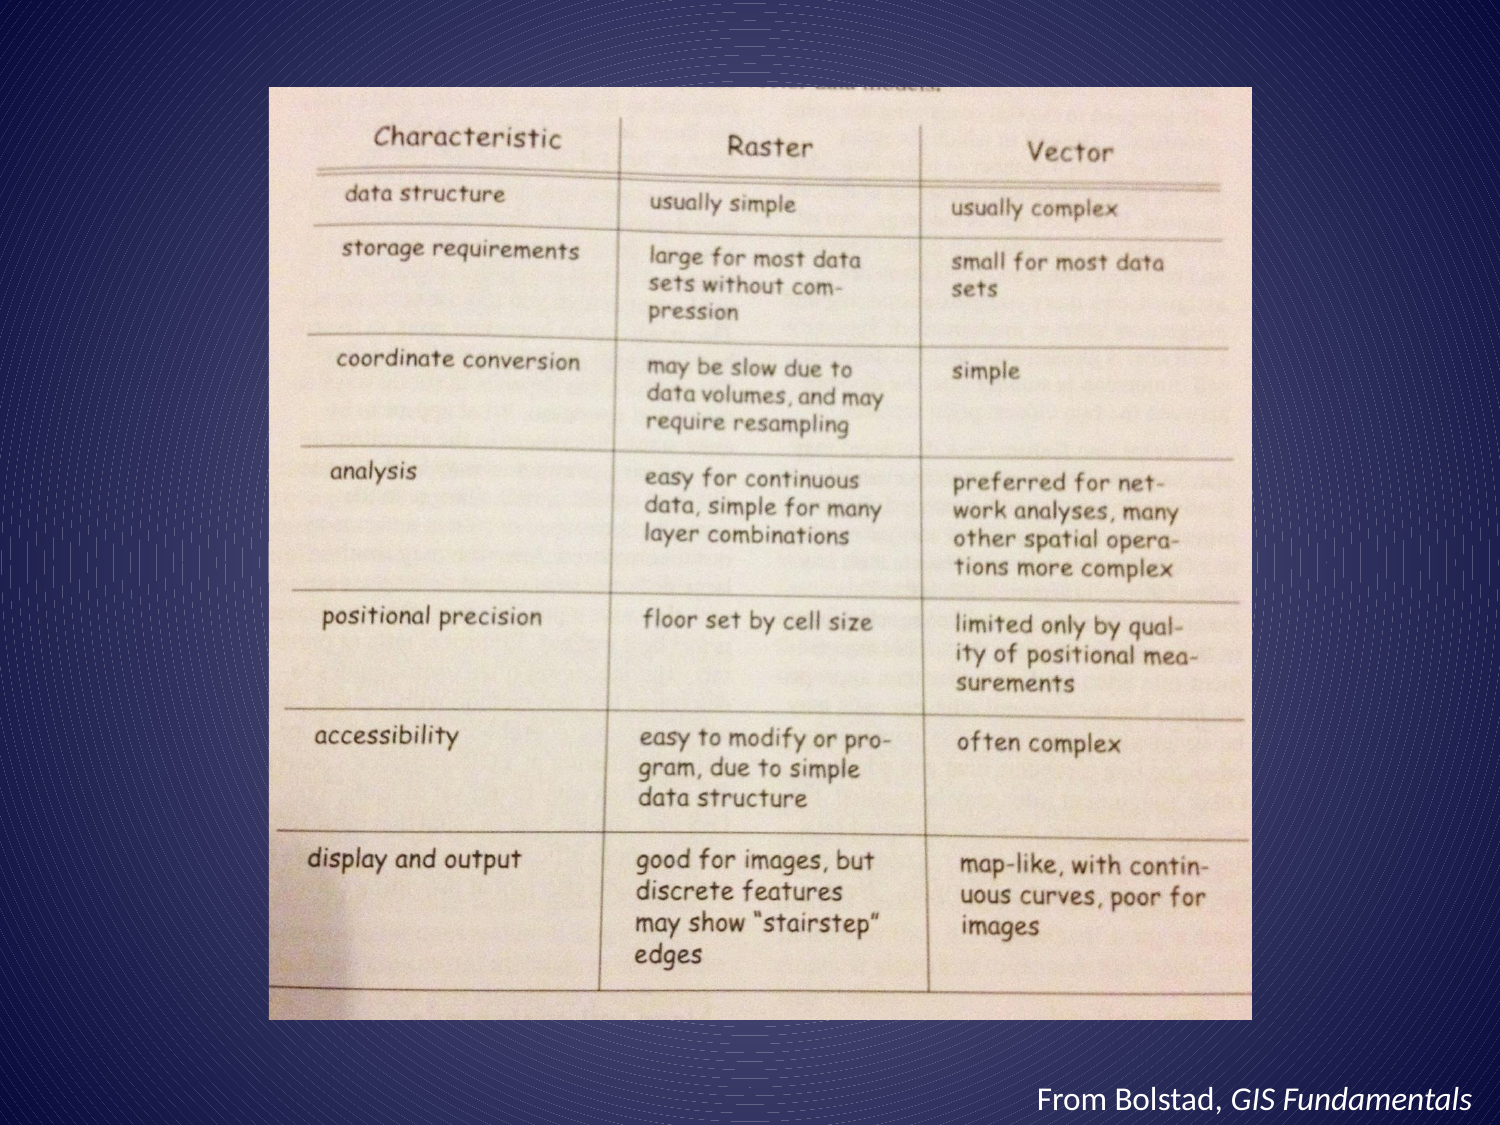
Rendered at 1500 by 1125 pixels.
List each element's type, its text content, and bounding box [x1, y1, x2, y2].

text_box From Bolstad, GIS Fundamentals [499, 1069, 1488, 1125]
picture [268, 87, 1253, 1020]
